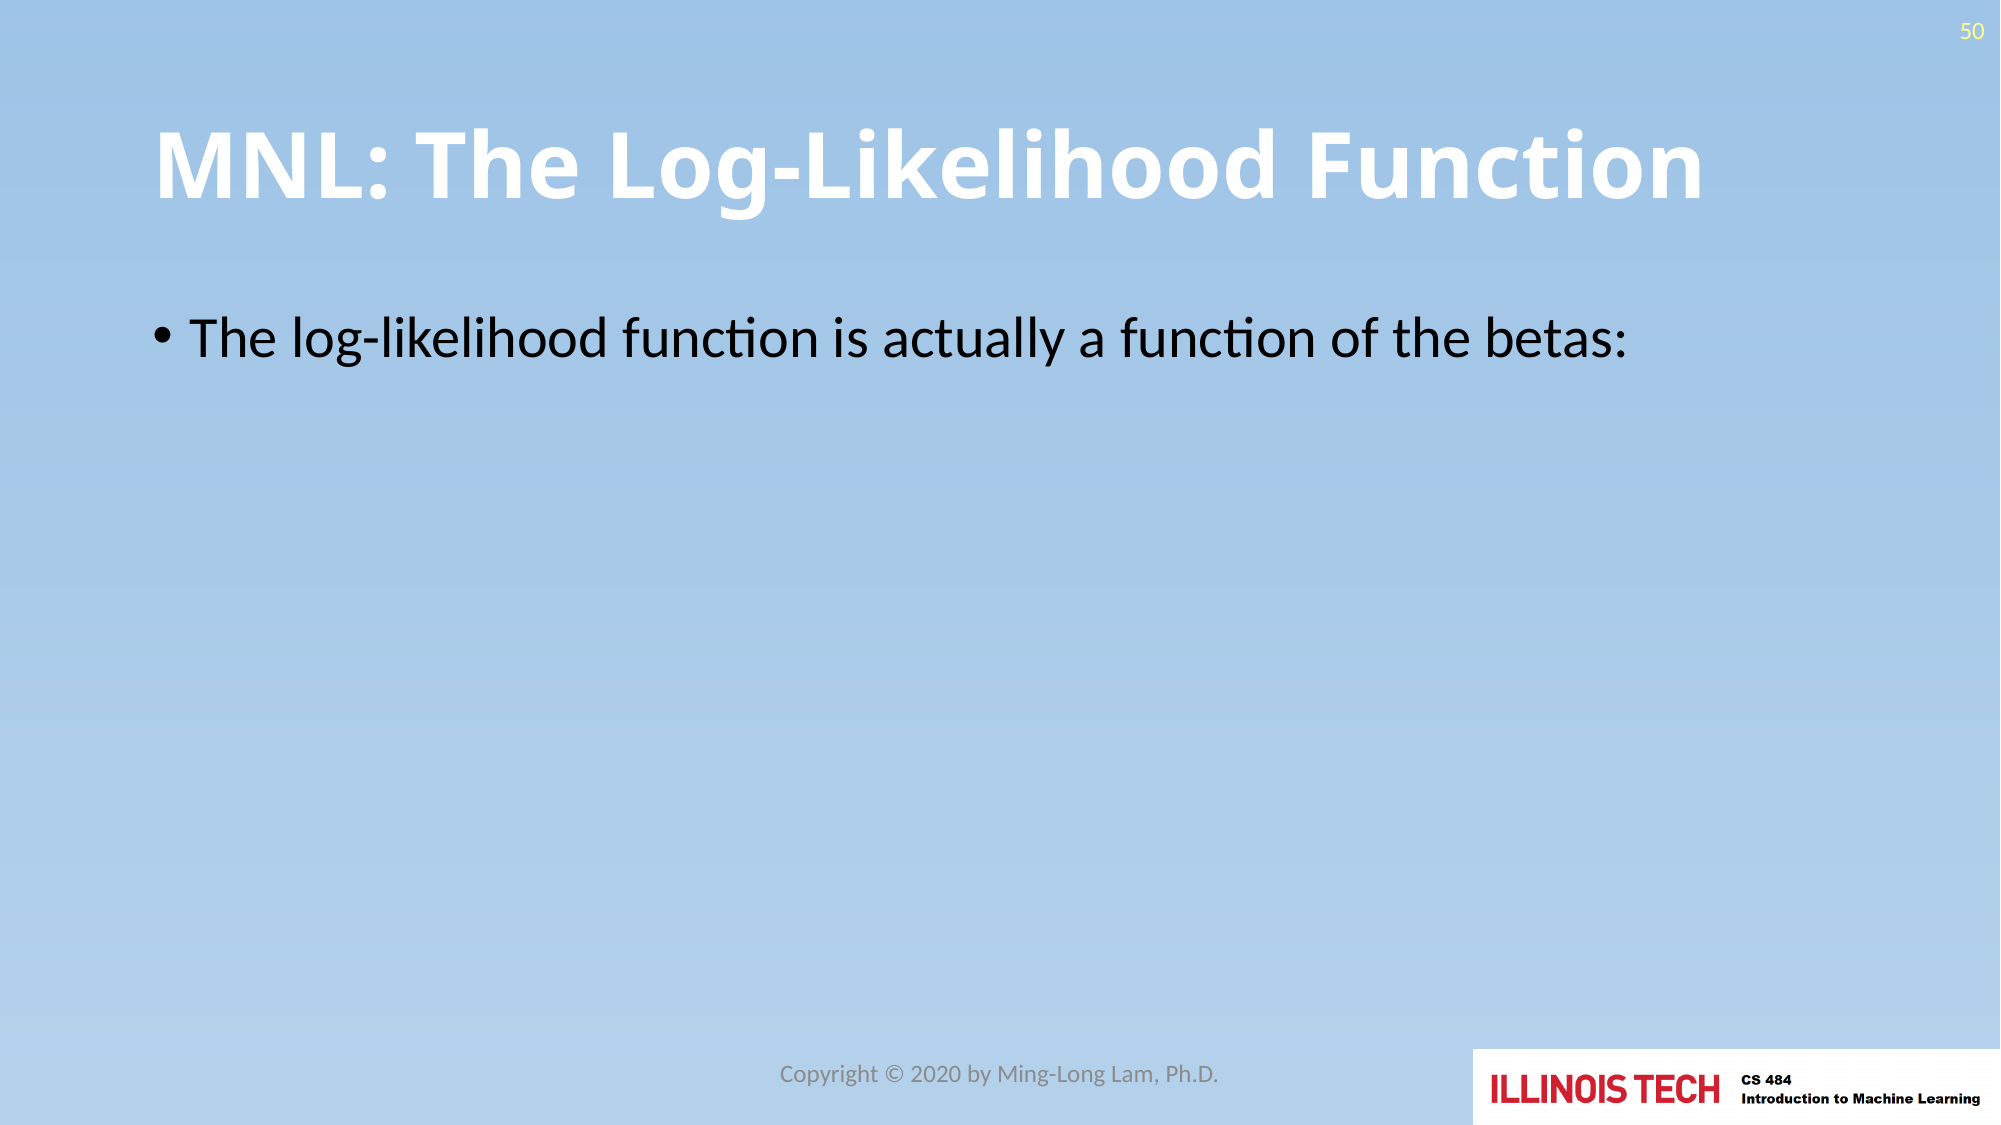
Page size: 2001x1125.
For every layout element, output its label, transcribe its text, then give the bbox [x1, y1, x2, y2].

picture [1473, 1049, 2000, 1125]
footer Copyright © 2020 by Ming-Long Lam, Ph.D. [662, 1042, 1338, 1103]
slide_number 50 [1550, 0, 2000, 60]
title MNL: The Log-Likelihood Function [137, 59, 1863, 278]
